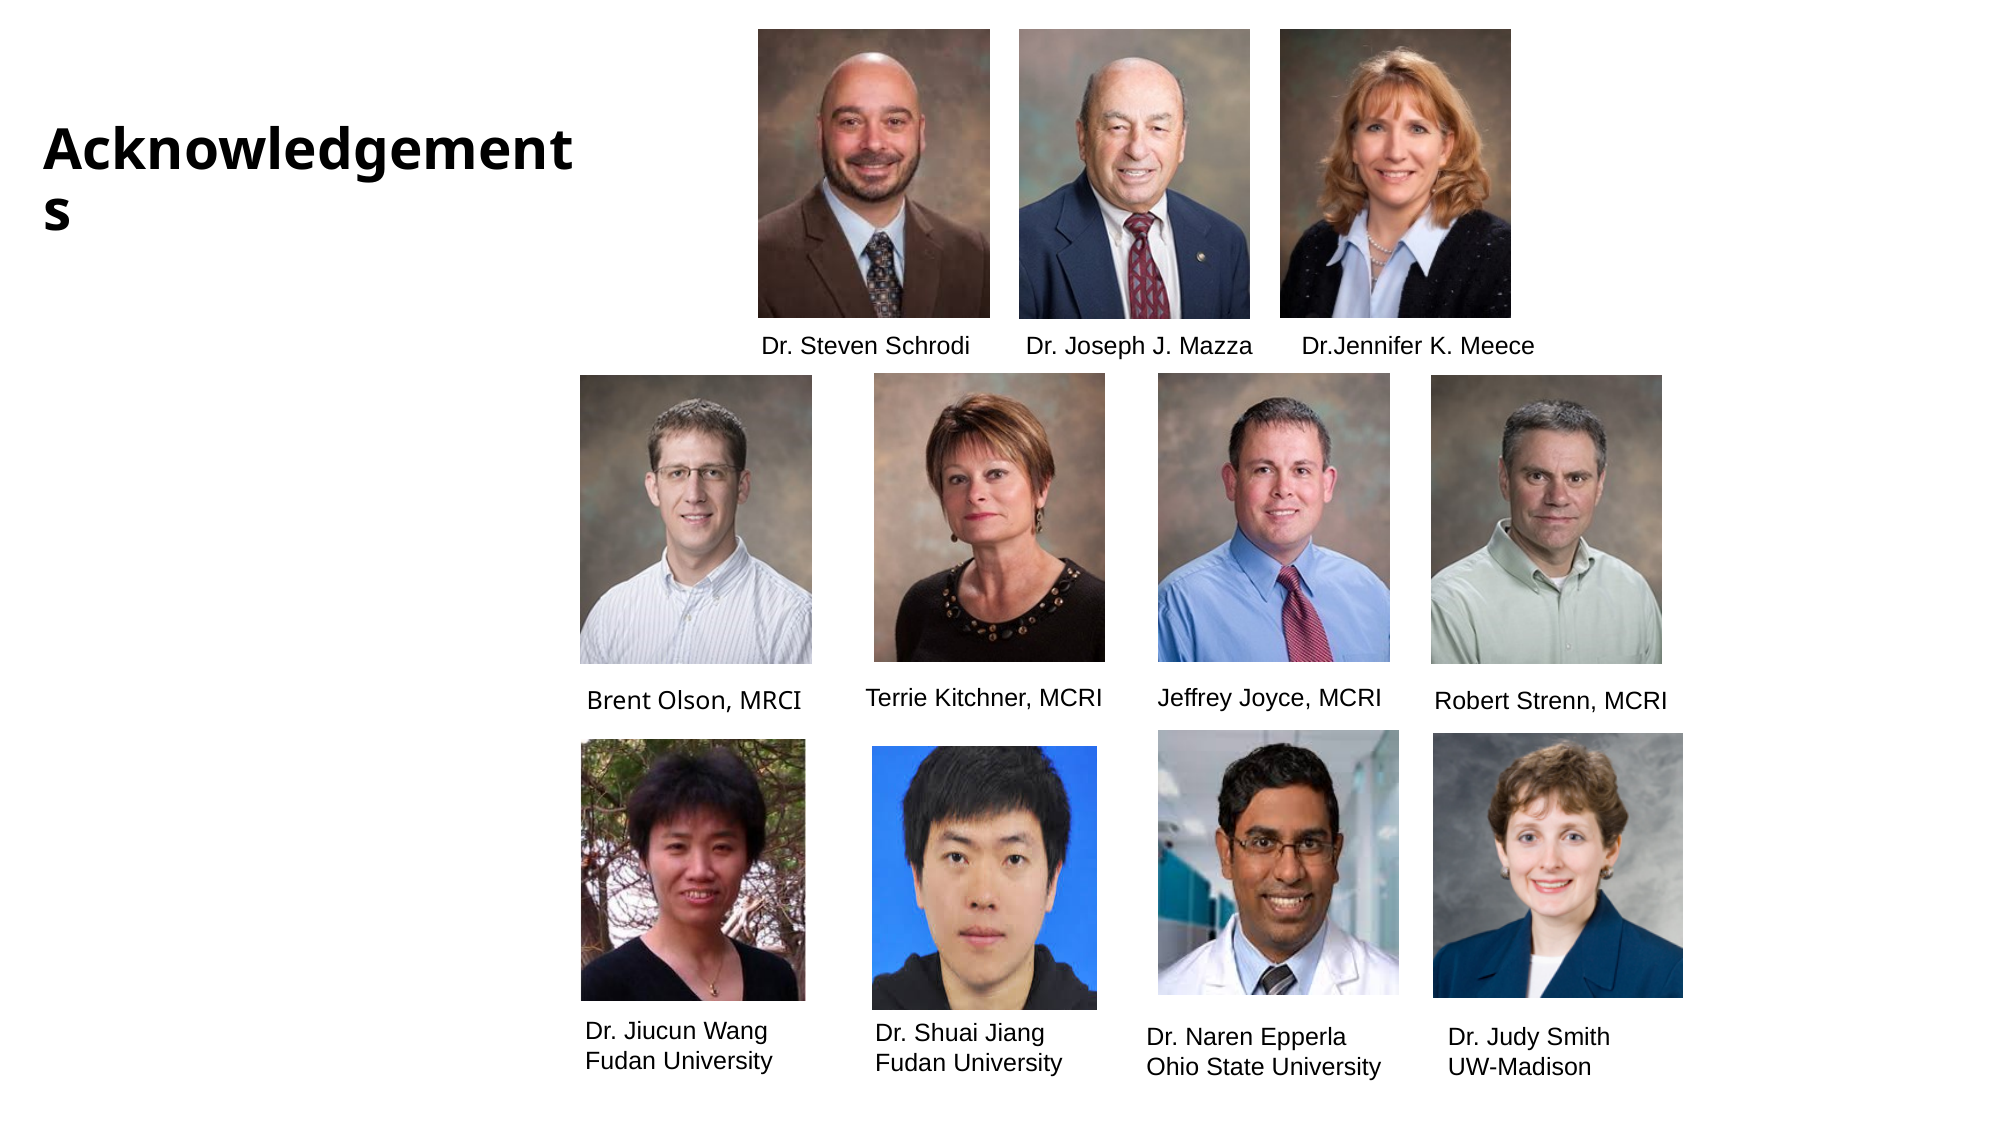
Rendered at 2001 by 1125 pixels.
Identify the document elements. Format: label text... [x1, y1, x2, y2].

text_box Terrie Kitchner, MCRI [850, 674, 1119, 720]
title Acknowledgements [28, 112, 592, 251]
text_box Dr. Judy Smith UW-Madison [1433, 1013, 1697, 1089]
picture [872, 746, 1097, 1010]
text_box Dr. Naren Epperla Ohio State University [1131, 1013, 1420, 1089]
picture [1019, 29, 1250, 319]
text_box Dr. Shuai Jiang Fudan University [860, 1009, 1157, 1084]
picture [1431, 375, 1663, 664]
text_box Robert Strenn, MCRI [1419, 676, 1704, 722]
picture [758, 29, 990, 318]
picture [580, 739, 806, 1001]
text_box Dr. Jiucun Wang Fudan University [570, 1007, 823, 1082]
picture [1433, 733, 1683, 998]
picture [580, 375, 812, 664]
picture [1158, 730, 1399, 995]
text_box Brent Olson, MRCI [571, 676, 850, 722]
picture [1158, 373, 1390, 662]
picture [1280, 29, 1511, 318]
text_box Dr. Steven Schrodi Dr. Joseph J. Mazza Dr.Jennifer K. Meece [746, 322, 1552, 367]
text_box Jeffrey Joyce, MCRI [1142, 674, 1398, 720]
picture [873, 373, 1105, 662]
